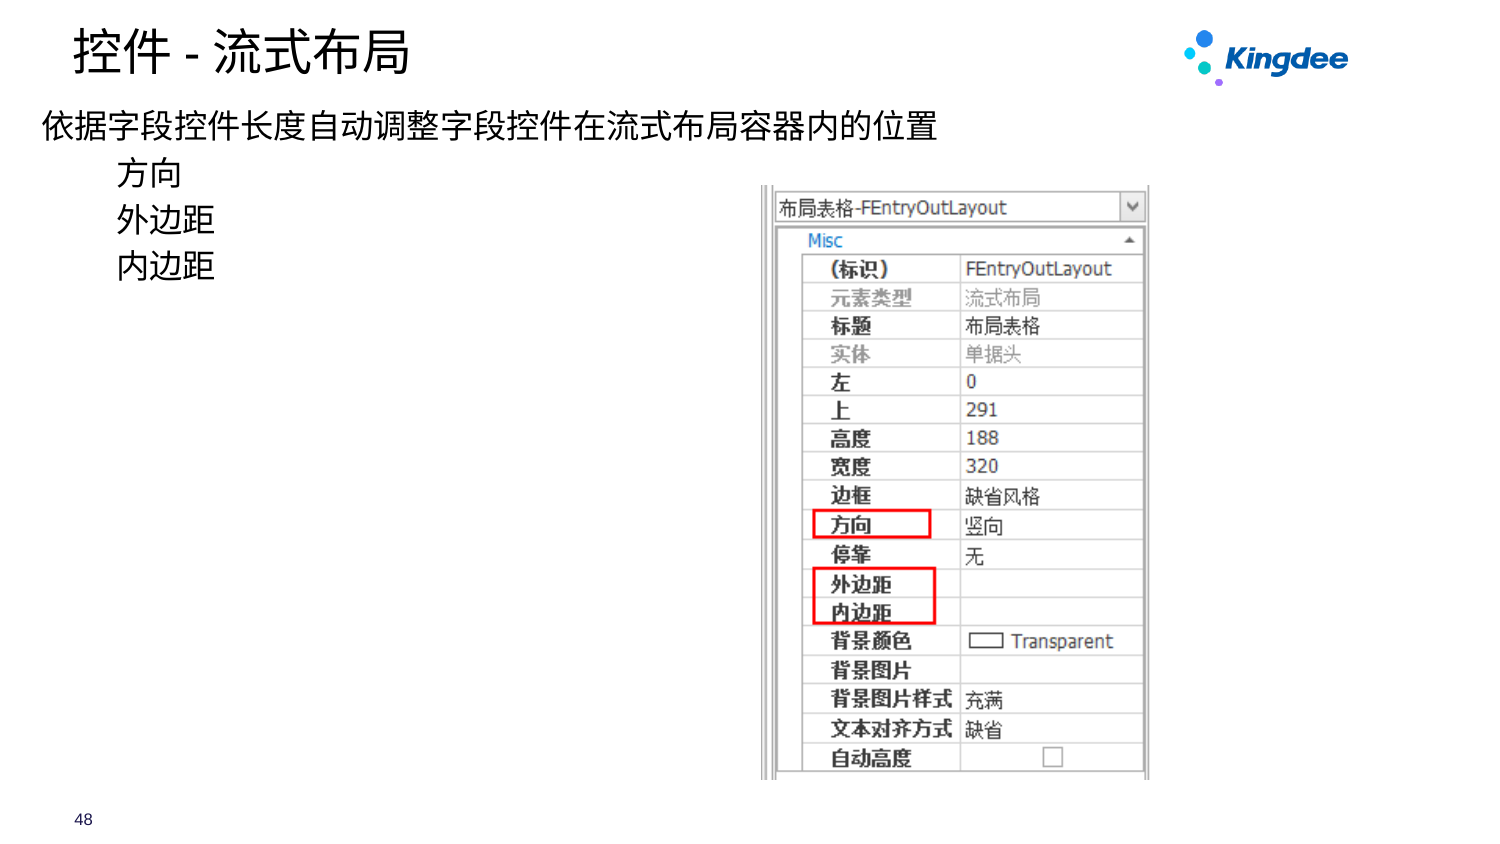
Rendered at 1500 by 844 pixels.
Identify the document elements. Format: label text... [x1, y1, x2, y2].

picture [761, 185, 1152, 780]
title 控件-流式布局 [72, 19, 1452, 107]
list 依据字段控件长度自动调整字段控件在流式布局容器内的位置 方向 外边距 内边距 [41, 105, 1418, 738]
